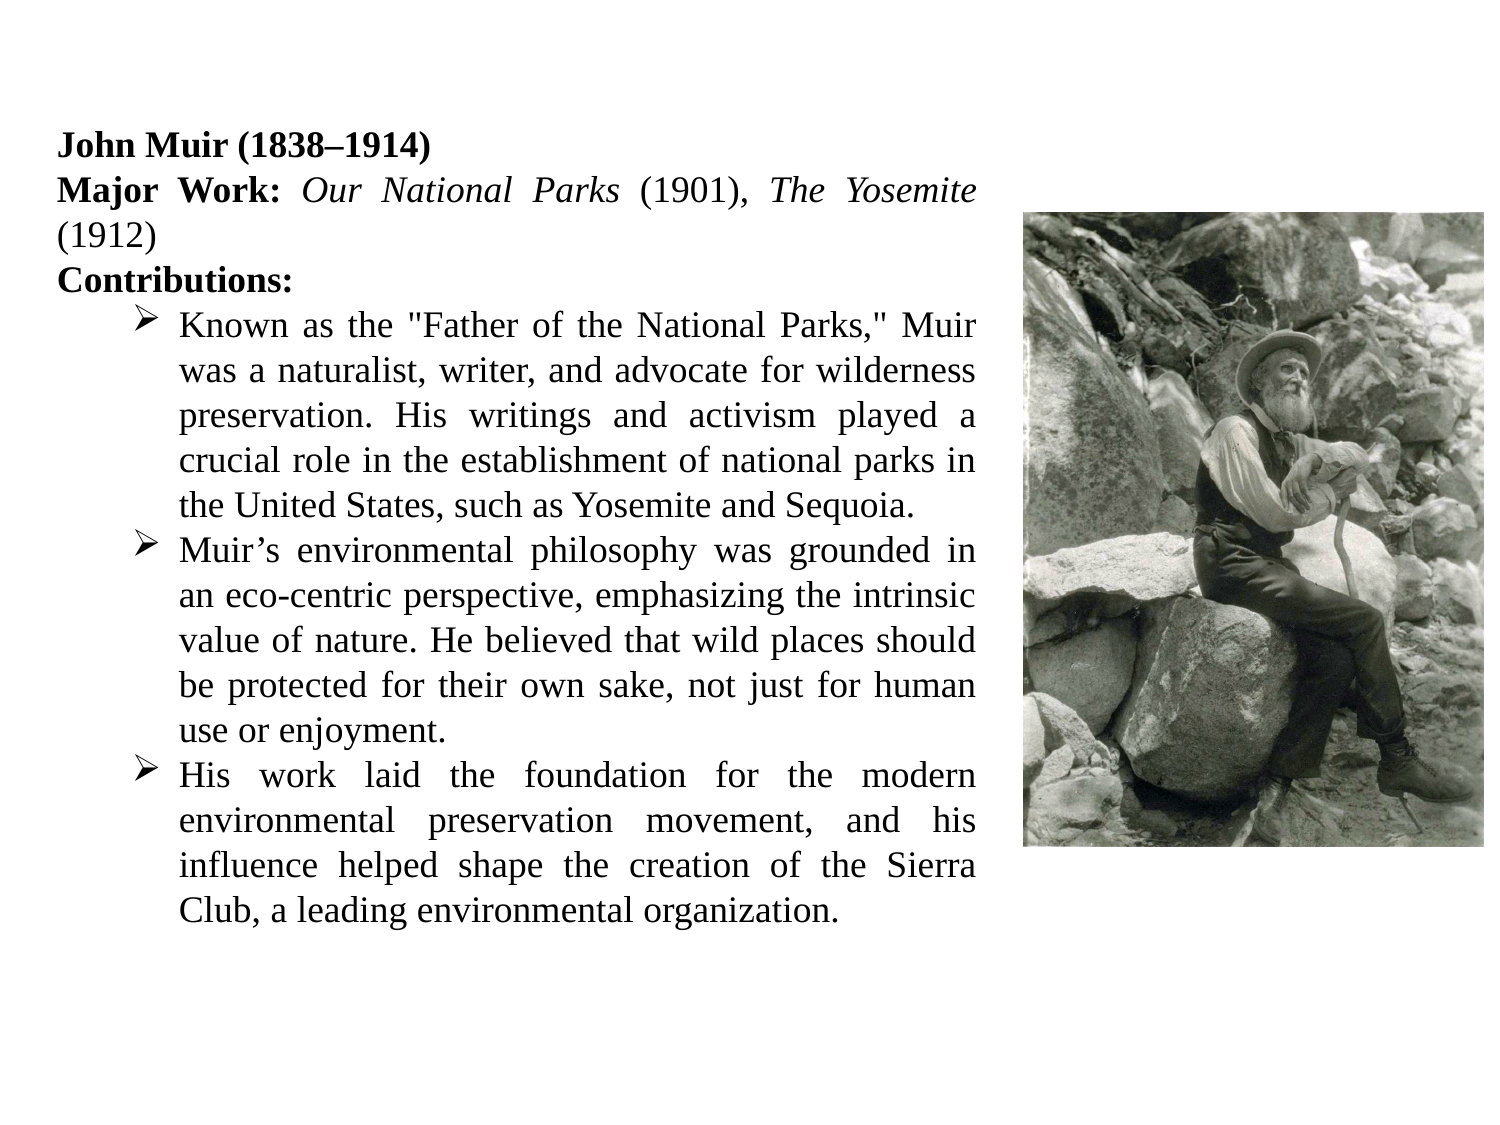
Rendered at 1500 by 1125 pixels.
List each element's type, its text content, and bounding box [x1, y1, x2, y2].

text_box John Muir (1838–1914) Major Work: Our National Parks (1901), The Yosemite (1912) Contributions: Known as the "Father of the National Parks," Muir was a naturalist, writer, and advocate for wilderness preservation. His writings and activism played a crucial role in the establishment of national parks in the United States, such as Yosemite and Sequoia. Muir’s environmental philosophy was grounded in an eco-centric perspective, emphasizing the intrinsic value of nature. He believed that wild places should be protected for their own sake, not just for human use or enjoyment. His work laid the foundation for the modern environmental preservation movement, and his influence helped shape the creation of the Sierra Club, a leading environmental organization. [42, 112, 993, 938]
picture [1023, 212, 1484, 847]
